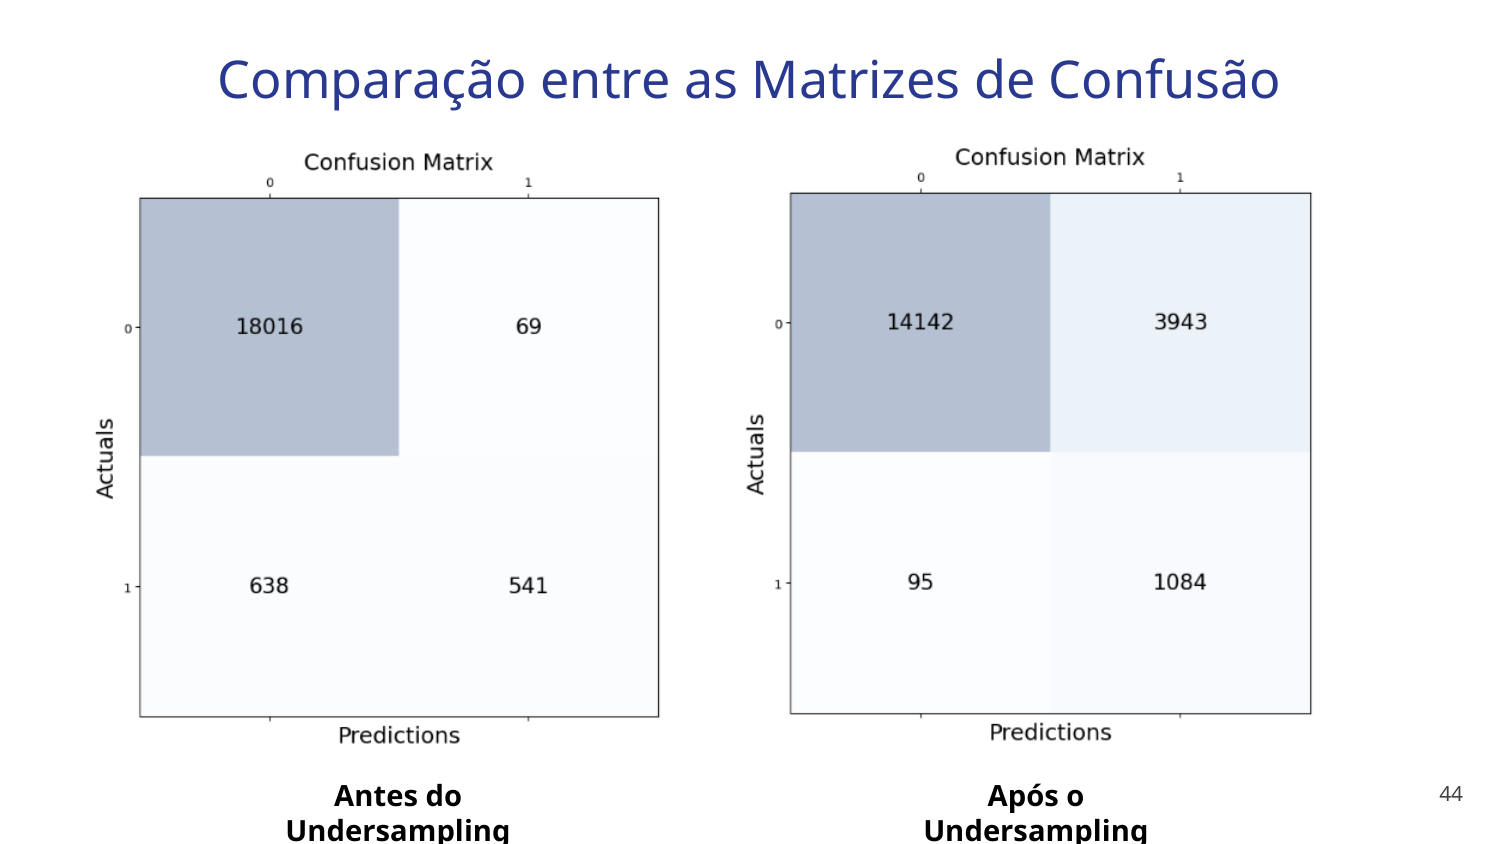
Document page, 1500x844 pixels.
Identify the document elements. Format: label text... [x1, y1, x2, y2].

picture [731, 140, 1369, 754]
title Comparação entre as Matrizes de Confusão [51, 31, 1449, 132]
text_box Antes do Undersampling [221, 772, 576, 844]
slide_number ‹#› [1387, 762, 1478, 828]
text_box Após o Undersampling [859, 763, 1213, 844]
picture [71, 150, 725, 764]
